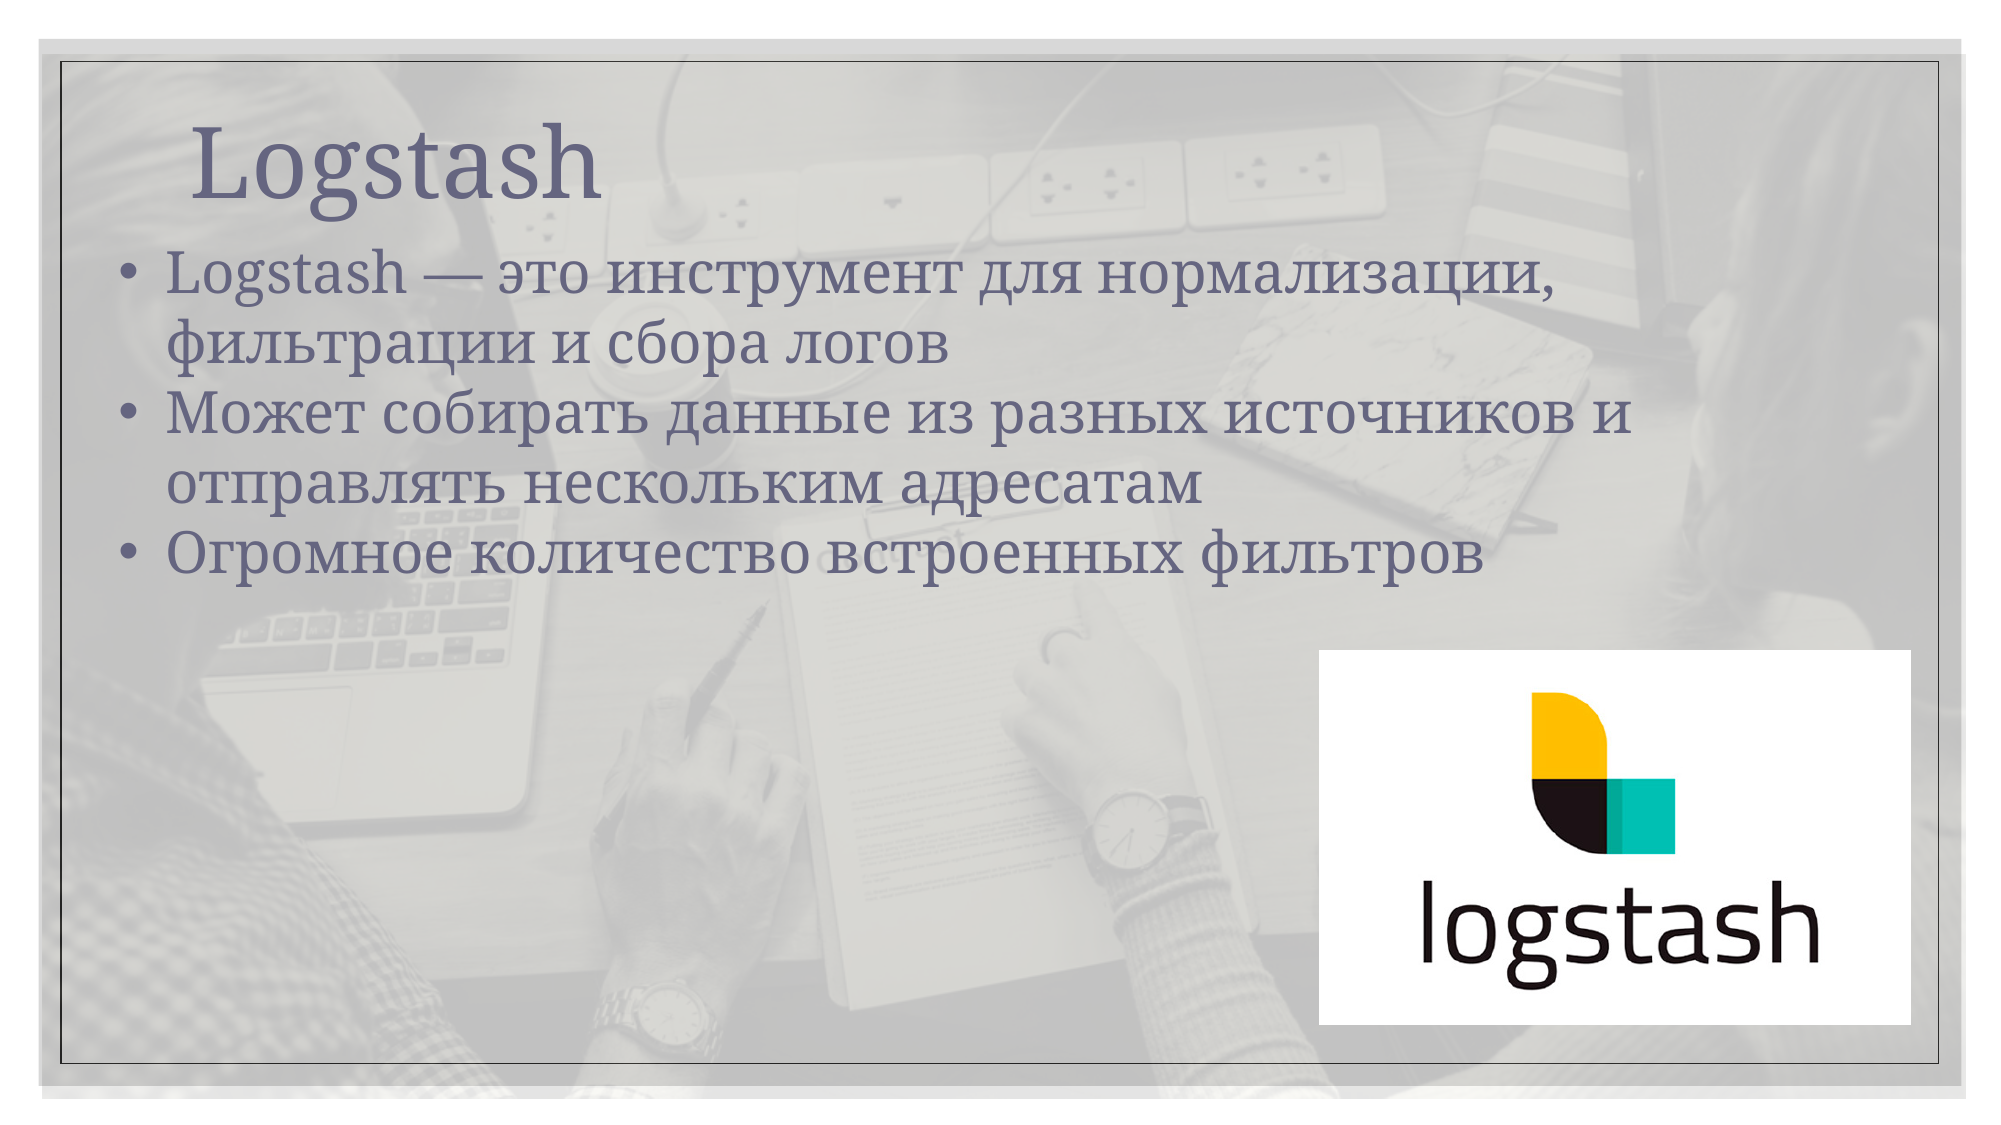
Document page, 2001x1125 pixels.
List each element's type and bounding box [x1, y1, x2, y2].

list [42, 54, 1966, 1099]
picture [1319, 650, 1911, 1025]
